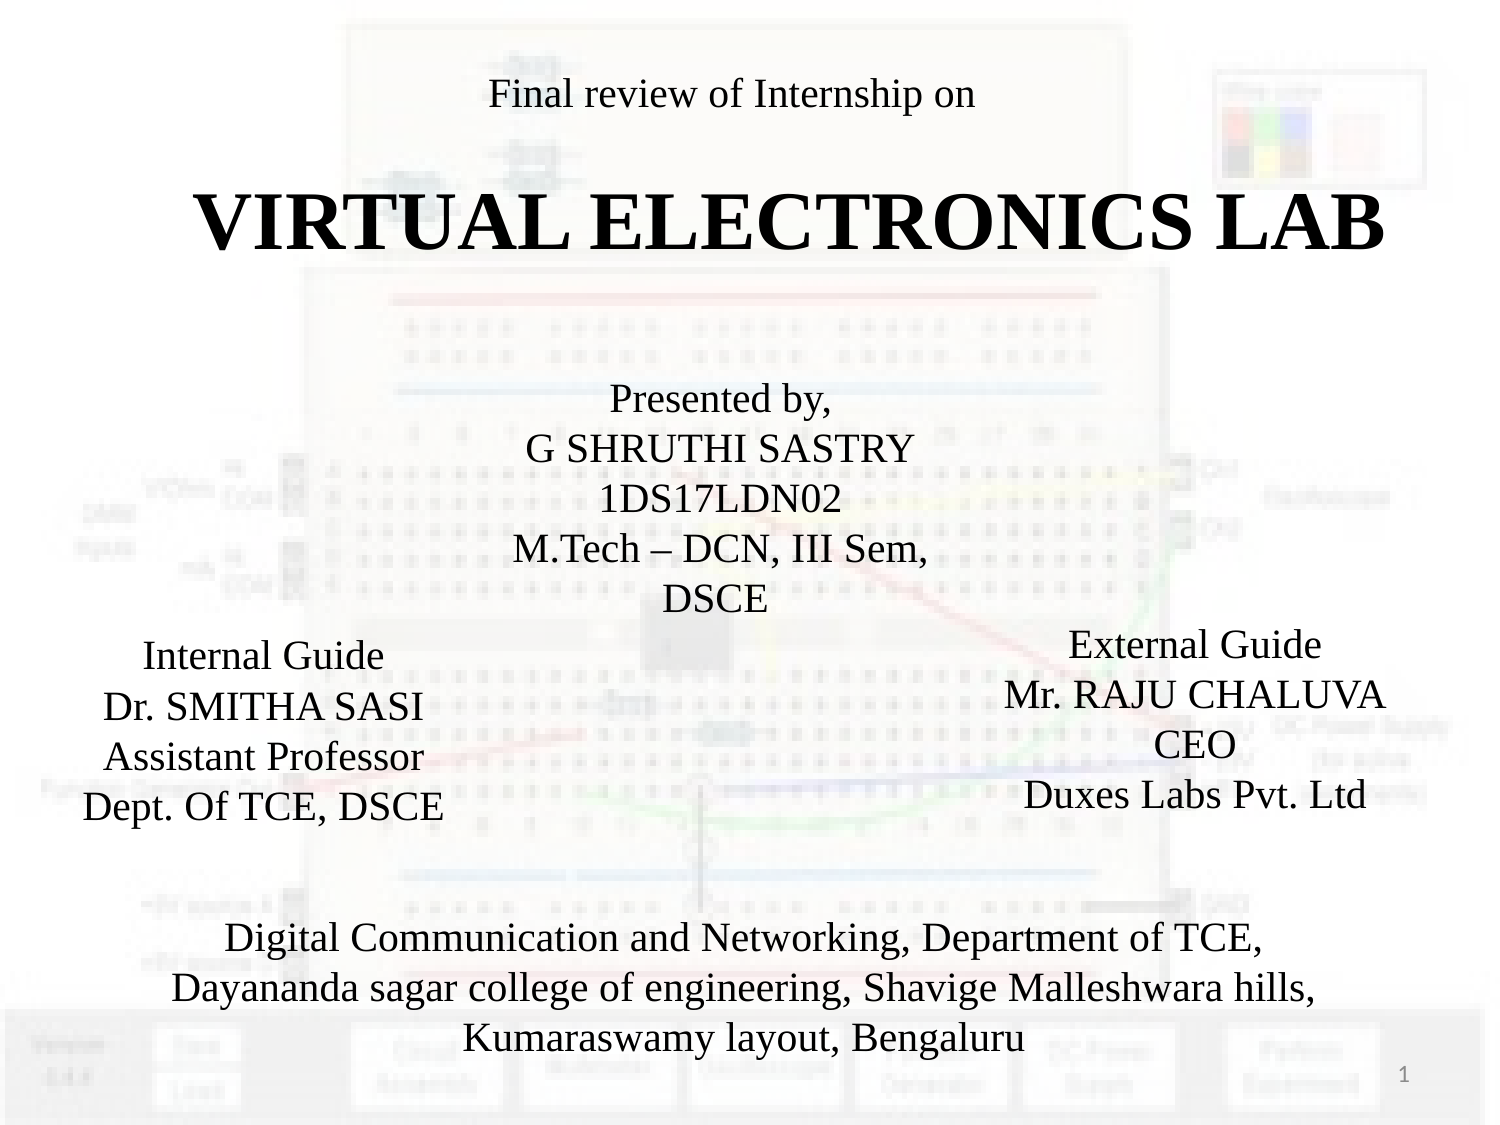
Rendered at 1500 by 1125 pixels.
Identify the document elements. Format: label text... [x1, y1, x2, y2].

text_box External Guide Mr. RAJU CHALUVA CEO Duxes Labs Pvt. Ltd [984, 609, 1407, 825]
text_box Internal Guide Dr. SMITHA SASI Assistant Professor Dept. Of TCE, DSCE [58, 621, 469, 836]
title VIRTUAL ELECTRONICS LAB [152, 105, 1428, 329]
slide_number 1 [1074, 1042, 1425, 1103]
text_box Presented by, G SHRUTHI SASTRY 1DS17LDN02 M.Tech – DCN, III Sem, DSCE [456, 363, 985, 629]
text_box Final review of Internship on [281, 58, 1184, 124]
text_box Digital Communication and Networking, Department of TCE, Dayananda sagar college of engineering, Shavige Malleshwara hills, Kumaraswamy layout, Bengaluru [152, 902, 1336, 1068]
